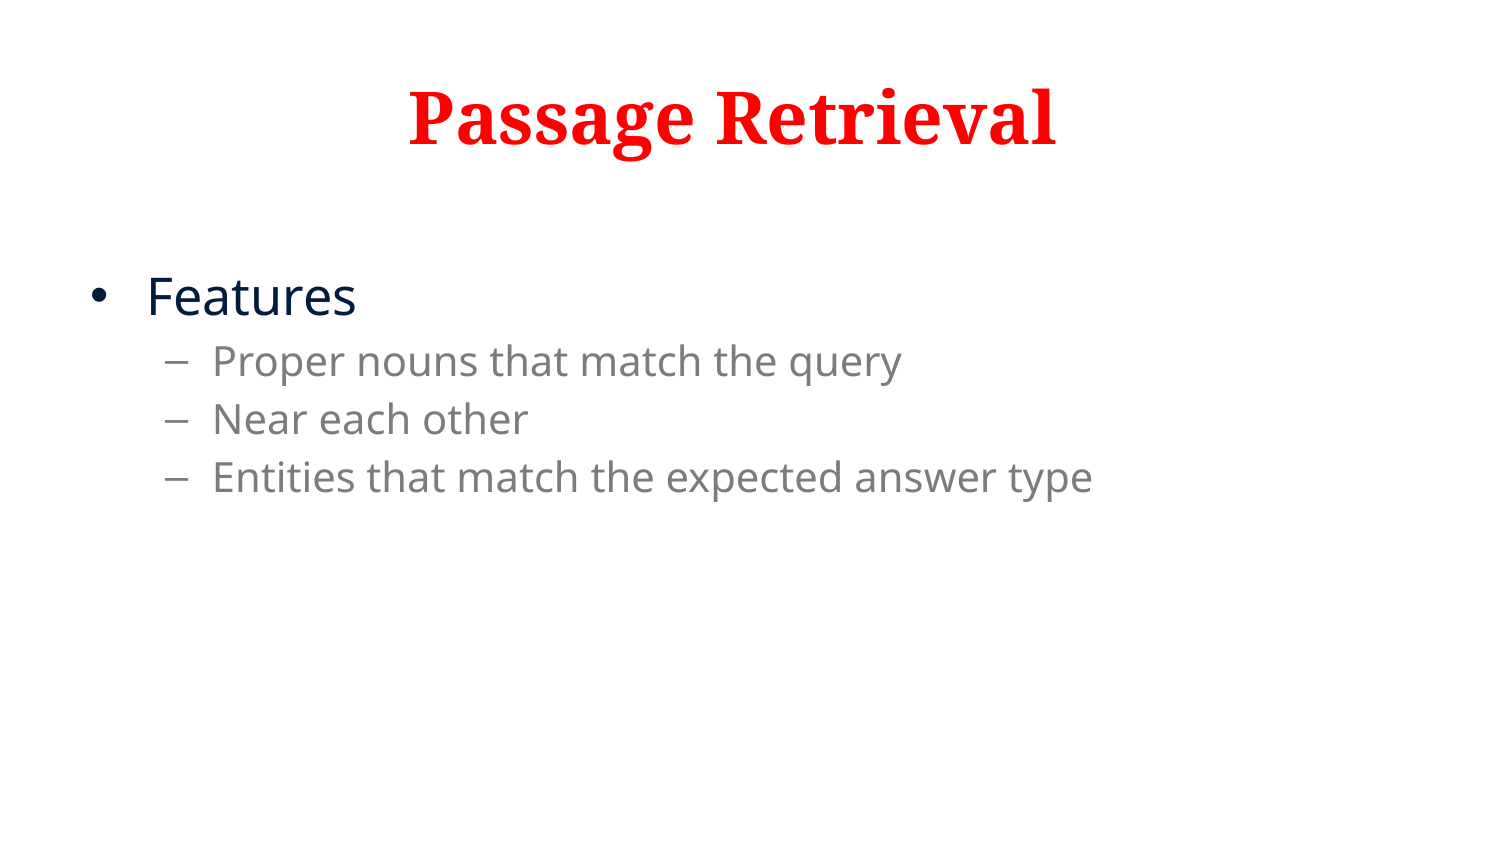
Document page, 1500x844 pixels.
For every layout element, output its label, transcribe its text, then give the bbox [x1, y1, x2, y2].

list Features Proper nouns that match the query Near each other Entities that match the expected answer type [75, 256, 1425, 700]
title Passage Retrieval [41, 64, 1425, 180]
